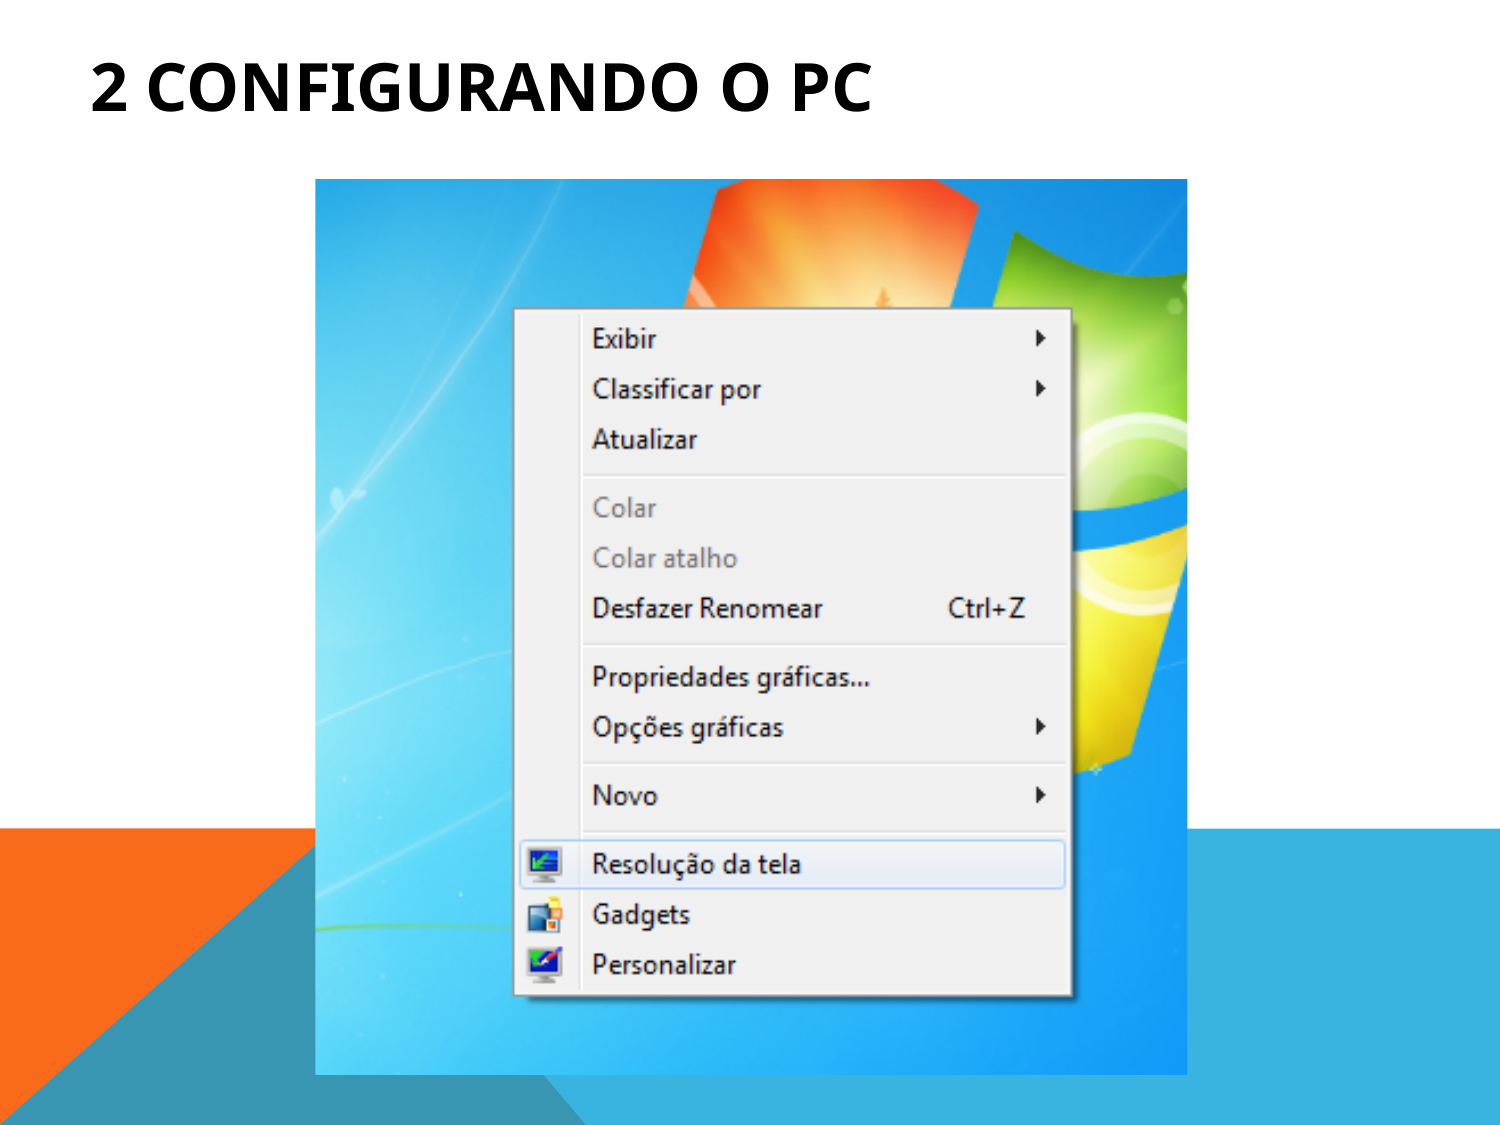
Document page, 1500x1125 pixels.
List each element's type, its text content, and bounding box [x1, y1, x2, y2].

title 2 Configurando o PC [75, 0, 1425, 179]
picture [315, 178, 1188, 1075]
